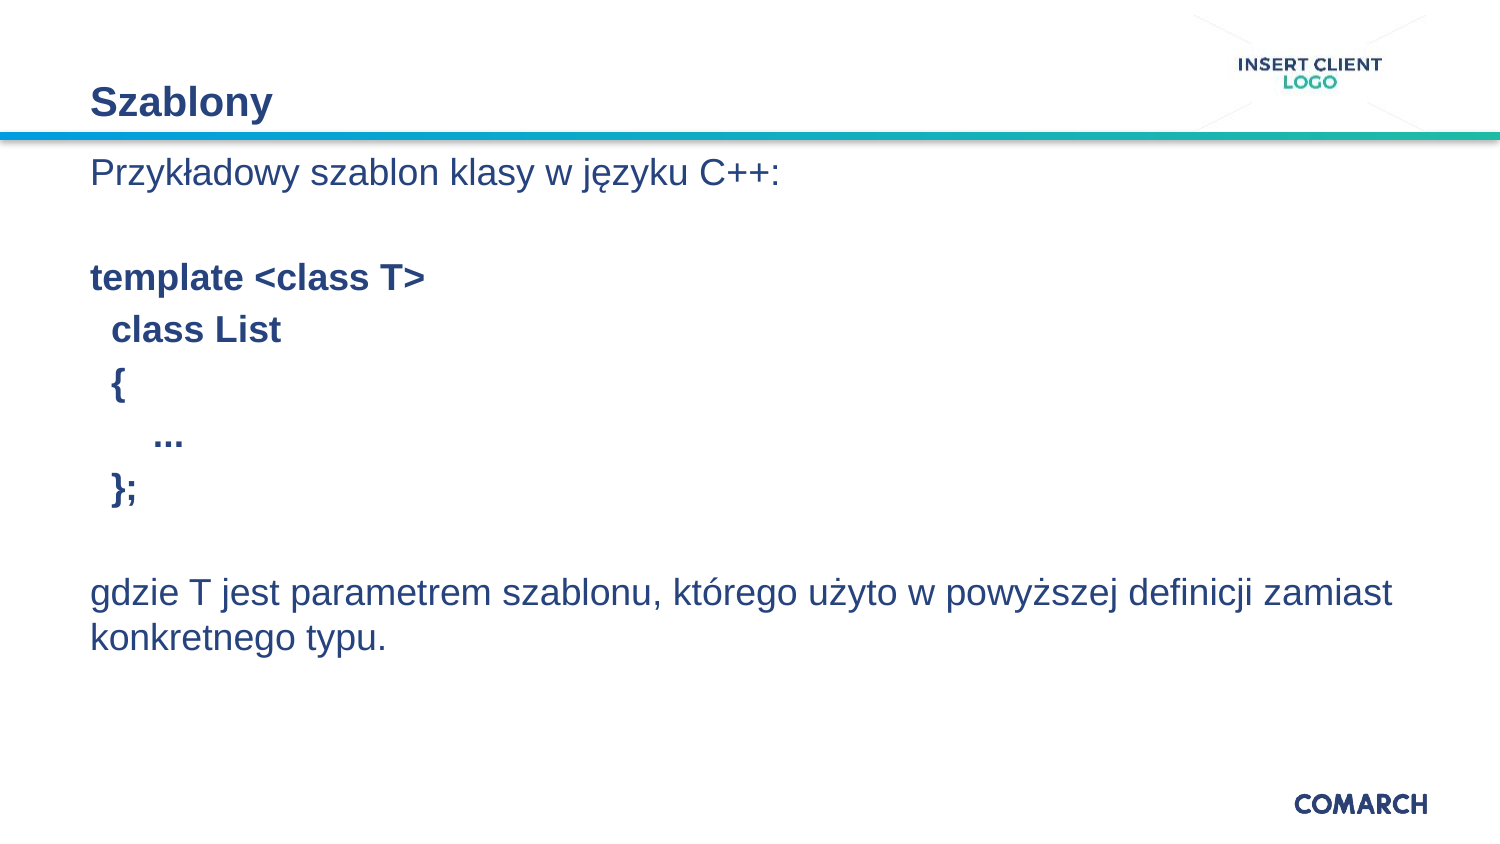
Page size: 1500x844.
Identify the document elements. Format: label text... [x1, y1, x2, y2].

picture [1294, 793, 1427, 814]
picture [1194, 15, 1426, 132]
list Przykładowy szablon klasy w języku C++: template <class T> class List { ... }; gdzie T jest parametrem szablonu, którego użyto w powyższej definicji zamiast konkretnego typu. [75, 140, 1427, 761]
title Szablony [75, 17, 1425, 133]
